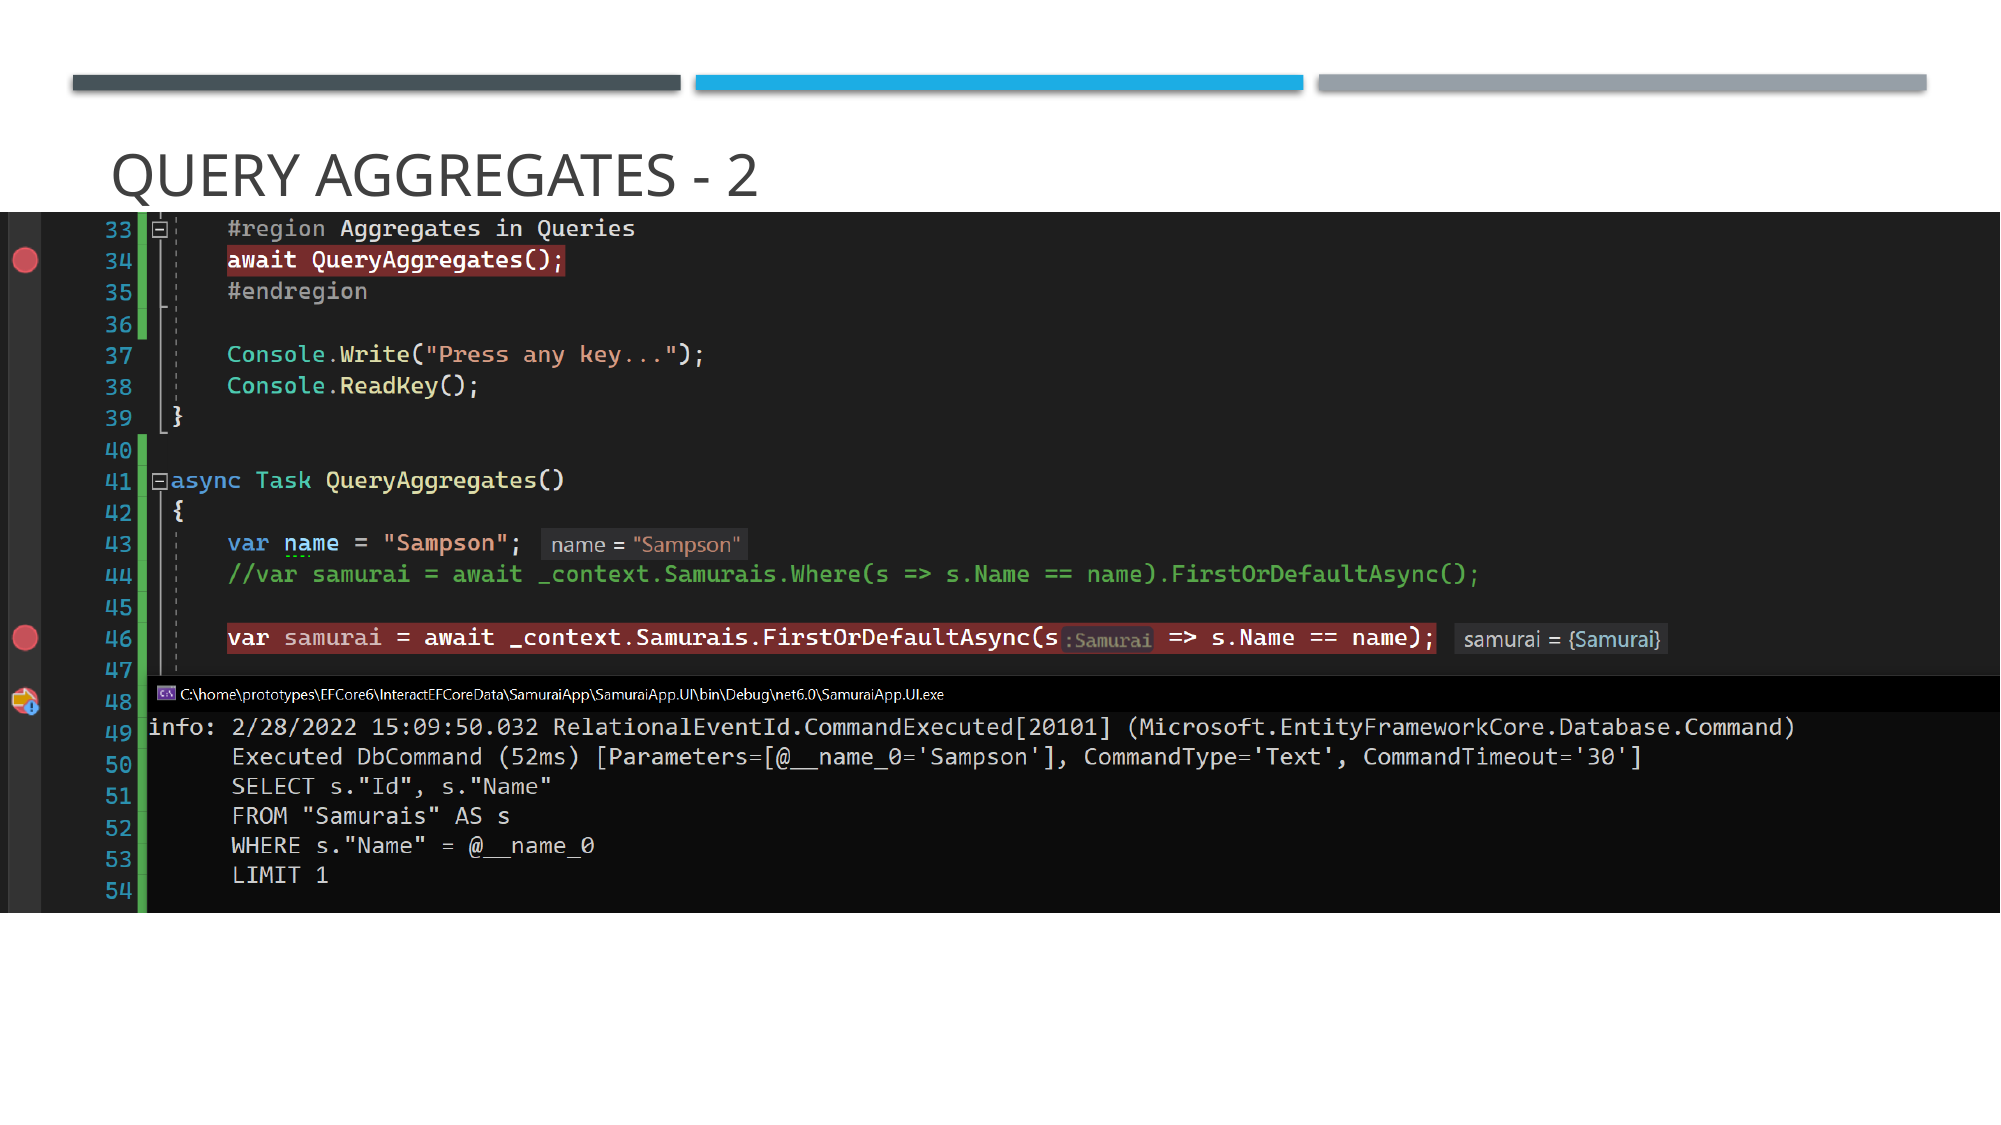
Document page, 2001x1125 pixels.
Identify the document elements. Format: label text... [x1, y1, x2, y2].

picture [0, 211, 2000, 914]
title Query AGGREGATES - 2 [95, 115, 1905, 209]
